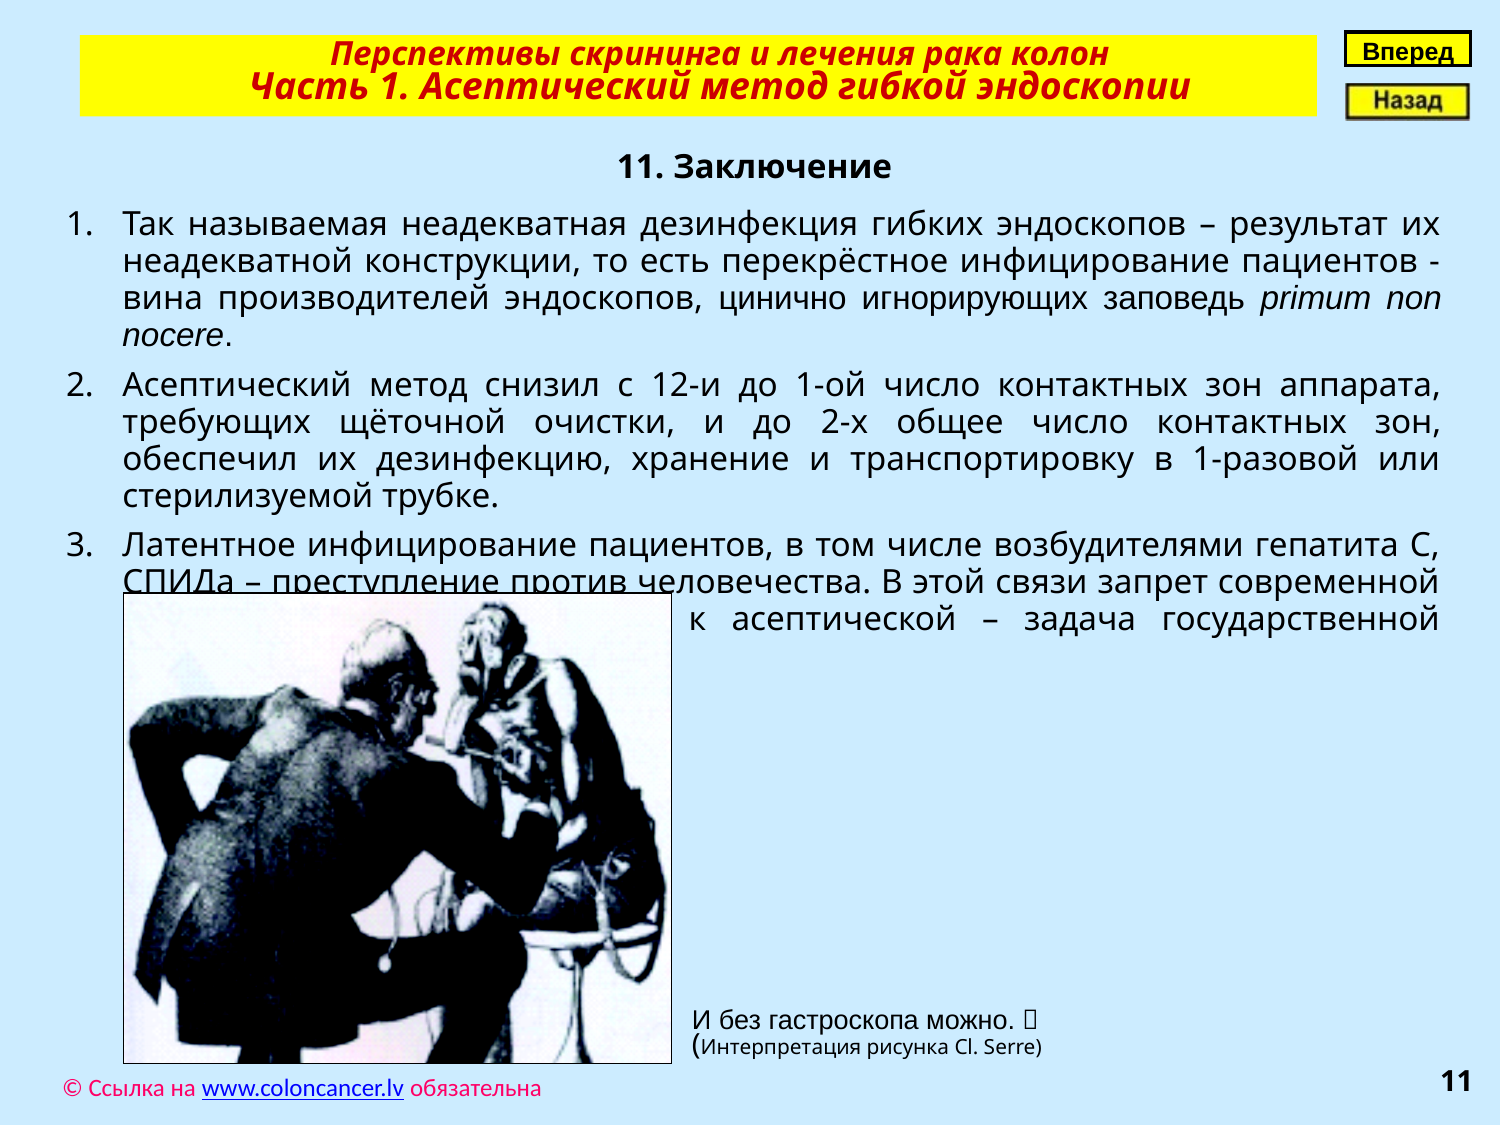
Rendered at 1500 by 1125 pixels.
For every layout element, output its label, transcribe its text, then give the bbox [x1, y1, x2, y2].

text_box Вперед [1345, 32, 1471, 66]
text_box И без гастроскопа можно.  (Интерпретация рисунка Cl. Serre) [691, 1002, 1395, 1066]
picture [124, 593, 672, 1064]
text_box © Ссылка на www.coloncancer.lv обязательна [62, 1064, 650, 1110]
text_box Так называемая неадекватная дезинфекция гибких эндоскопов – результат их неадекватной конструкции, то есть перекрёстное инфицирование пациентов - вина производителей эндоскопов, цинично игнорирующих заповедь primum non nocere. Асептический метод снизил с 12-и до 1-ой число контактных зон аппарата, требующих щёточной очистки, и до 2-х общее число контактных зон, обеспечил их дезинфекцию, хранение и транспортировку в 1-разовой или стерилизуемой трубке. Латентное инфицирование пациентов, в том числе возбудителями гепатита С, СПИДа – преступление против человечества. В этой связи запрет современной гибкой эндоскопии и переход к асептической – задача государственной важности. [66, 205, 1442, 542]
text_box Перспективы скрининга и лечения рака колон Часть 1. Асептический метод гибкой эндоскопии [79, 35, 1317, 117]
text_box [1345, 83, 1471, 122]
text_box 11. Заключение [616, 147, 924, 192]
text_box 11 [1440, 1064, 1500, 1125]
